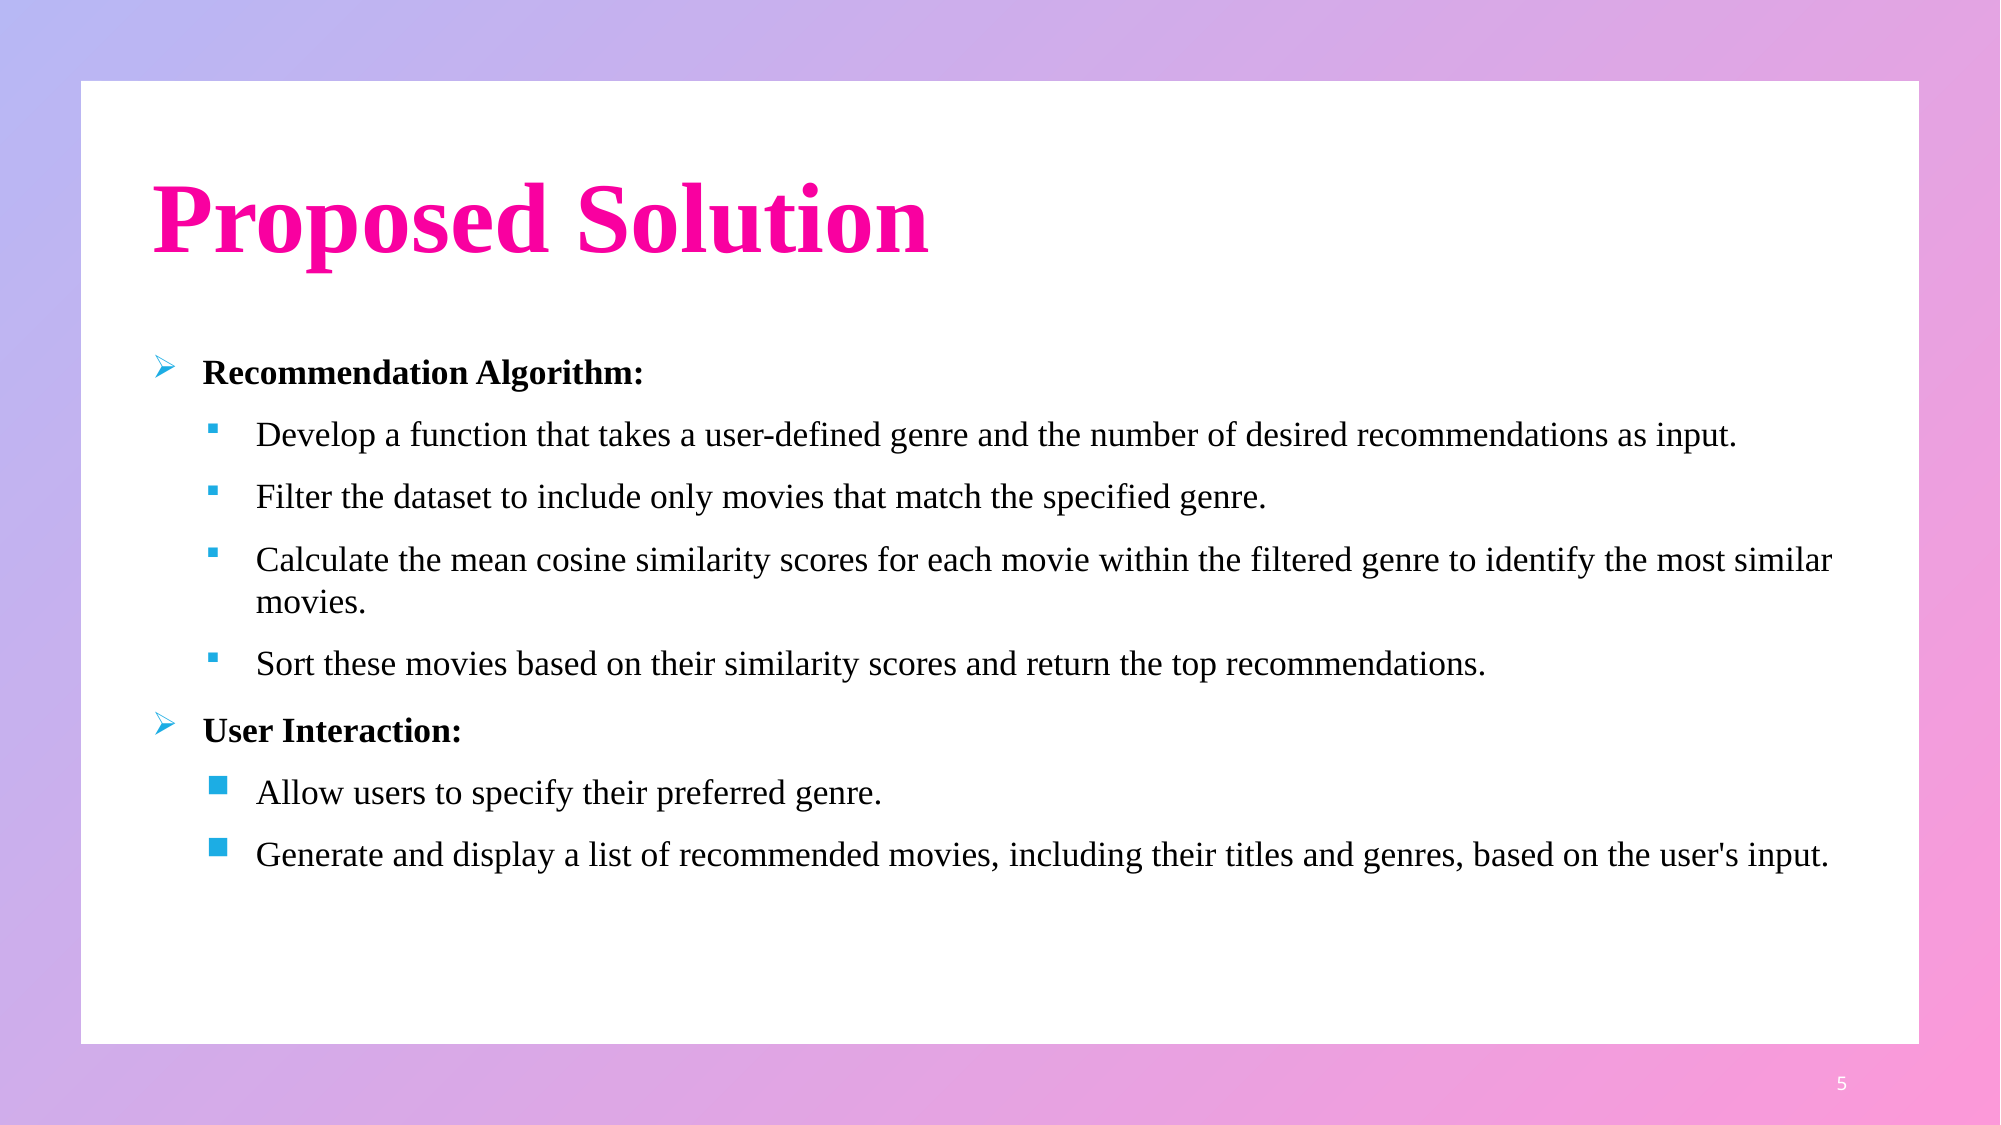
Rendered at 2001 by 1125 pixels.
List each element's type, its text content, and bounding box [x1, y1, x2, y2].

slide_number 5 [1412, 1054, 1863, 1115]
list Recommendation Algorithm: Develop a function that takes a user-defined genre and the number of desired recommendations as input. Filter the dataset to include only movies that match the specified genre. Calculate the mean cosine similarity scores for each movie within the filtered genre to identify the most similar movies. Sort these movies based on their similarity scores and return the top recommendations. User Interaction: Allow users to specify their preferred genre. Generate and display a list of recommended movies, including their titles and genres, based on the user's input. [137, 337, 1901, 1034]
title Proposed Solution [137, 111, 1863, 330]
